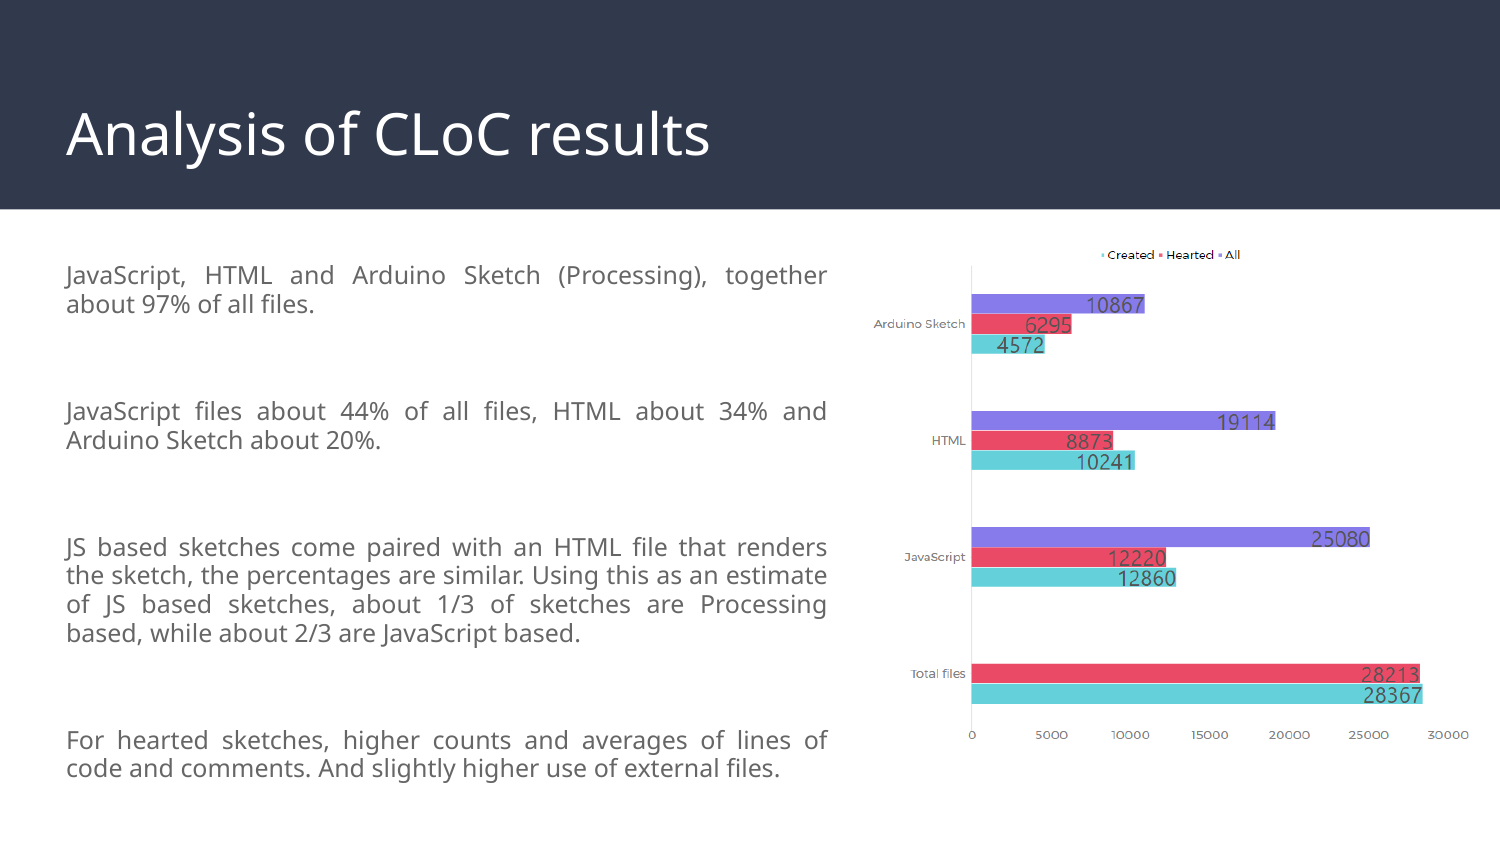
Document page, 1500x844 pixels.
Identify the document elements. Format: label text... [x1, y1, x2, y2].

picture [871, 246, 1469, 760]
list JavaScript, HTML and Arduino Sketch (Processing), together about 97% of all files. JavaScript files about 44% of all files, HTML about 34% and Arduino Sketch about 20%. JS based sketches come paired with an HTML file that renders the sketch, the percentages are similar. Using this as an estimate of JS based sketches, about 1/3 of sketches are Processing based, while about 2/3 are JavaScript based. For hearted sketches, higher counts and averages of lines of code and comments. And slightly higher use of external files. [51, 247, 845, 752]
title Analysis of CLoC results [51, 82, 1449, 185]
